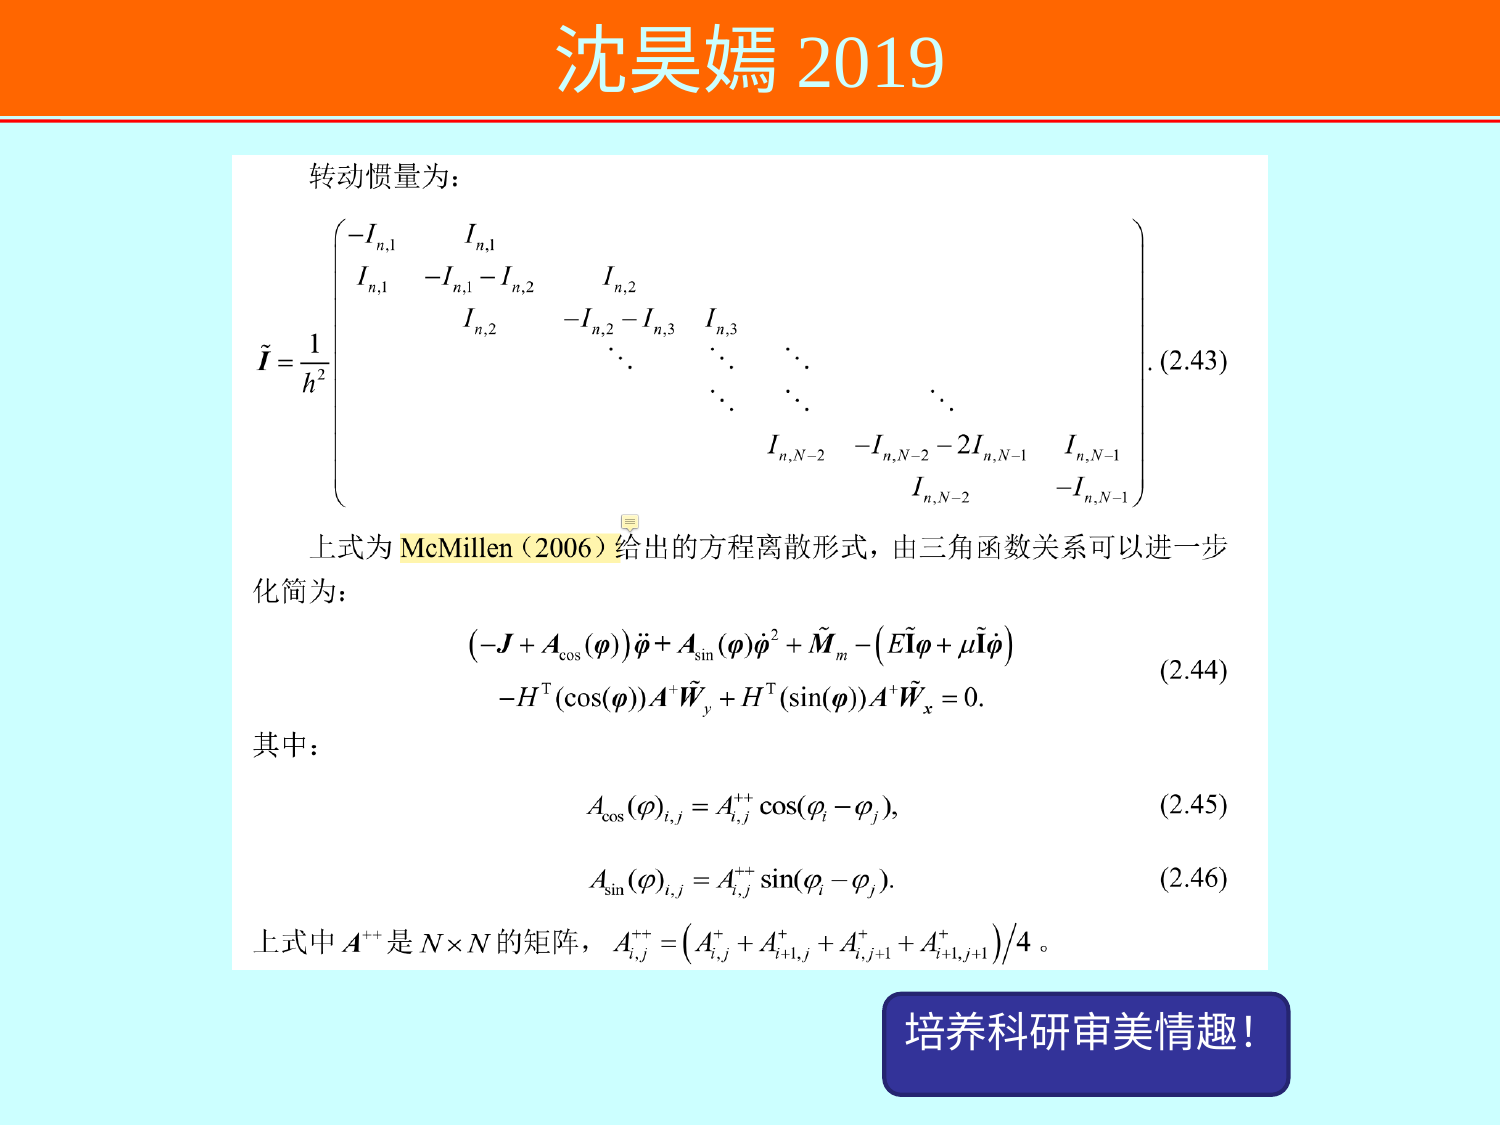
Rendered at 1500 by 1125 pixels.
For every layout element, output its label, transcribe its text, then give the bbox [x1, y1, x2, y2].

title 沈昊嫣2019 [0, 0, 1500, 116]
picture [231, 154, 1269, 970]
text_box 培养科研审美情趣！ [882, 991, 1291, 1097]
